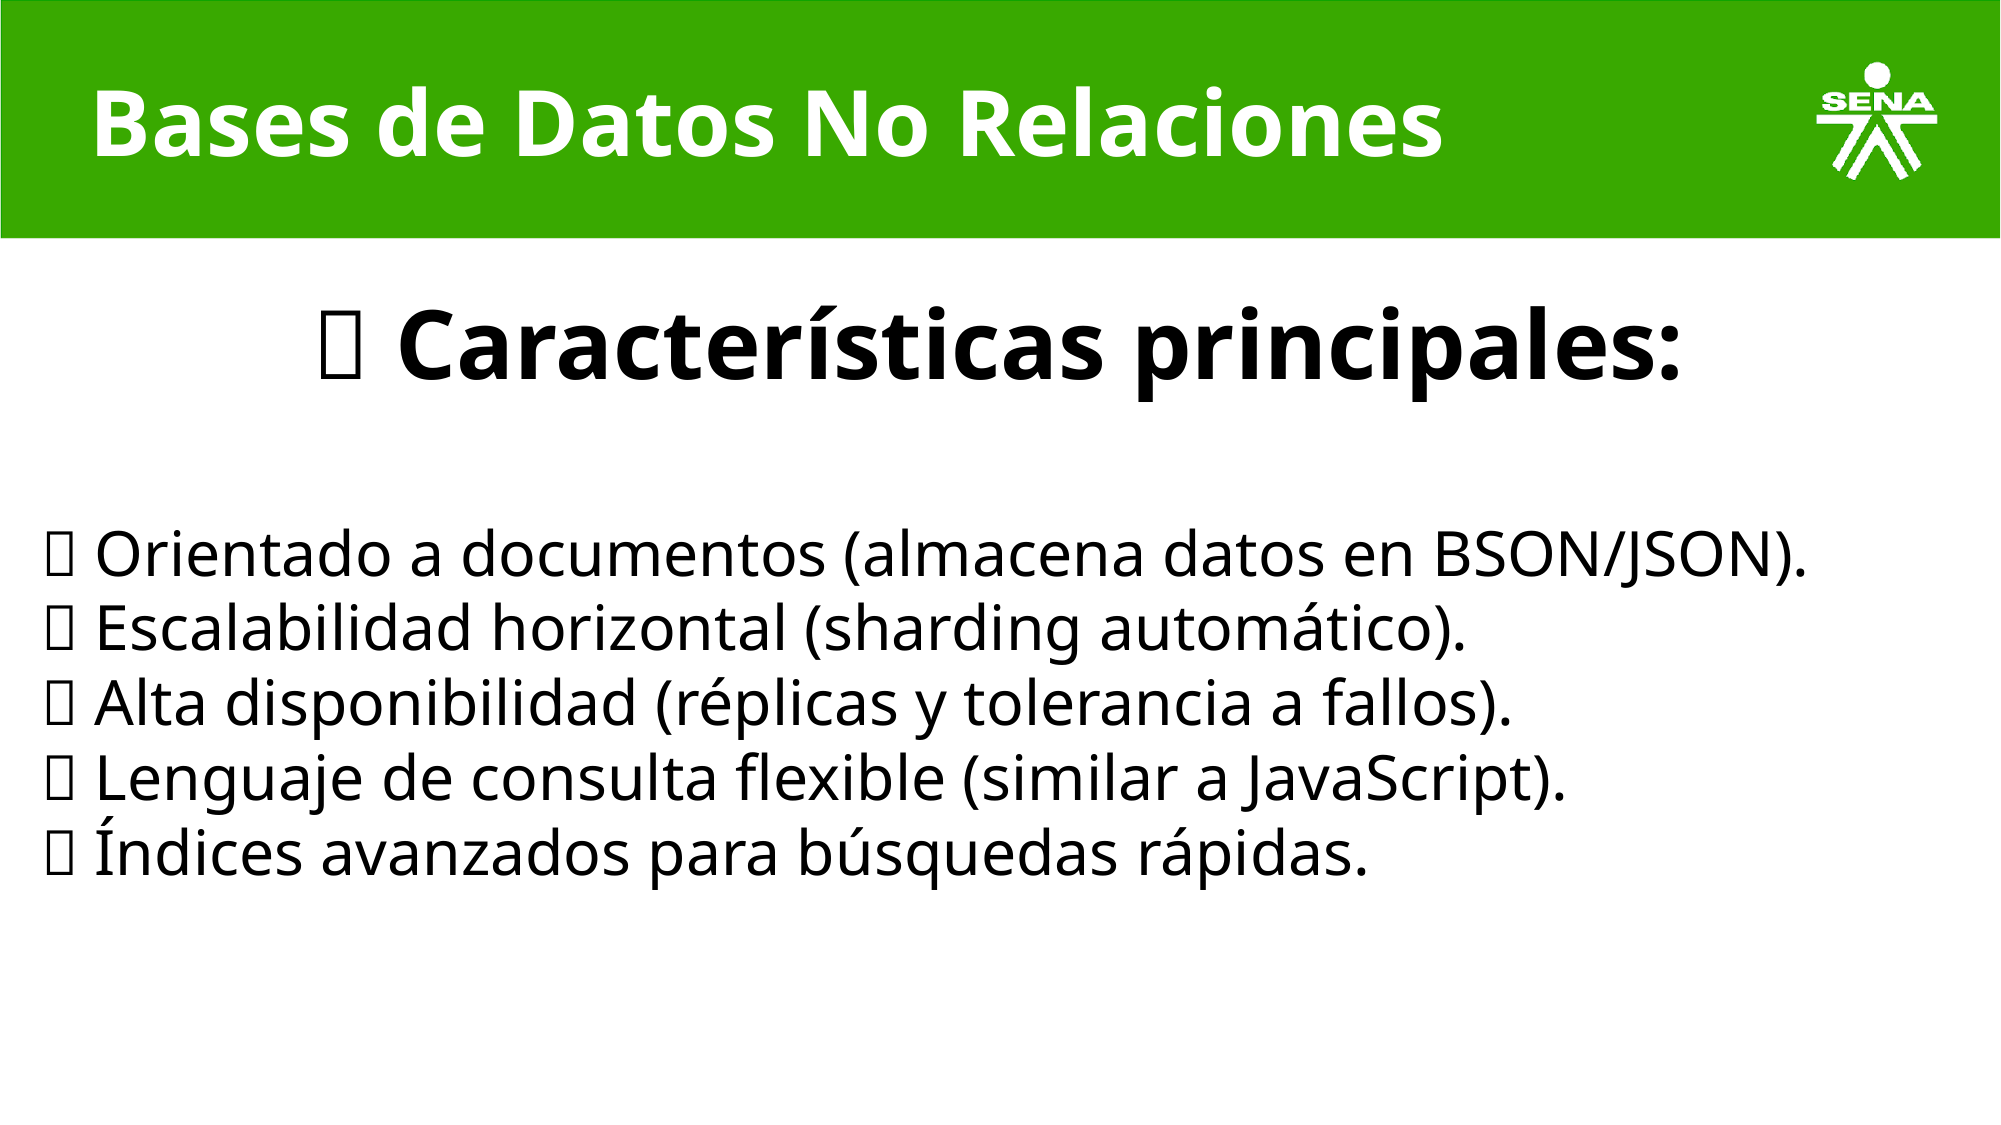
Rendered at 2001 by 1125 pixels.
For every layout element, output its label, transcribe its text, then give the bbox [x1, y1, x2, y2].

title Bases de Datos No Relaciones [74, 18, 1800, 236]
picture [0, 0, 2001, 1125]
text_box 🔹 Características principales: ✅ Orientado a documentos (almacena datos en BSON/JSON). ✅ Escalabilidad horizontal (sharding automático). ✅ Alta disponibilidad (réplicas y tolerancia a fallos). ✅ Lenguaje de consulta flexible (similar a JavaScript). ✅ Índices avanzados para búsquedas rápidas. [26, 276, 1972, 922]
